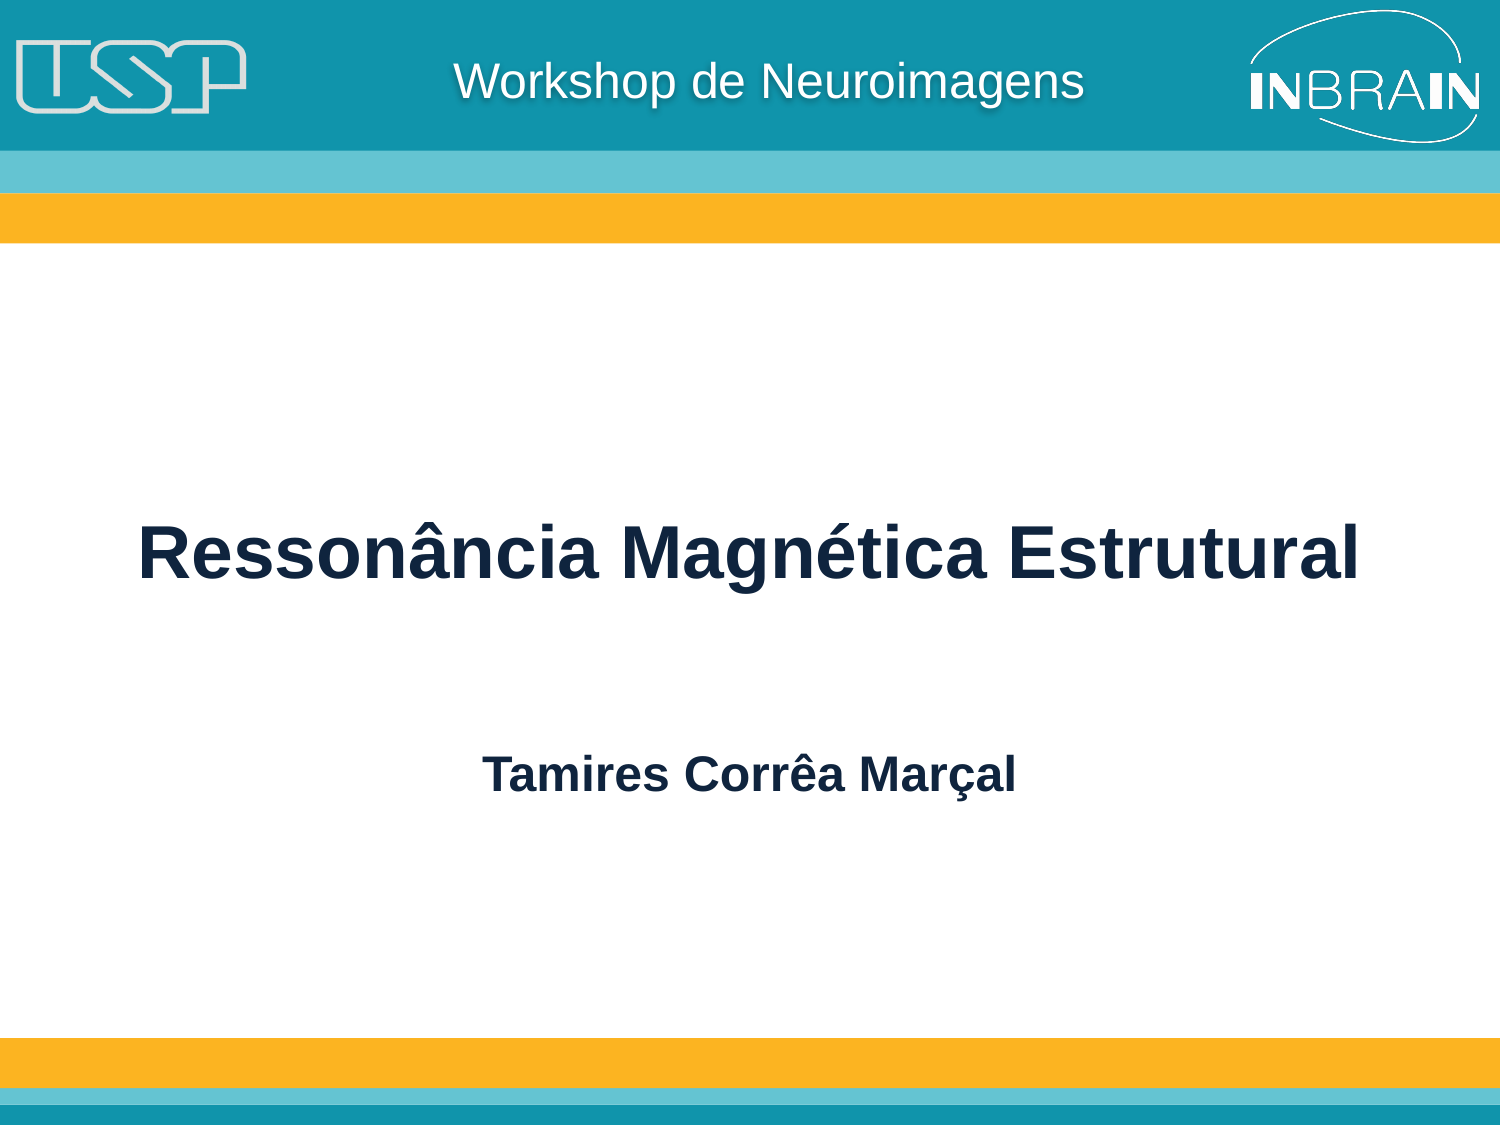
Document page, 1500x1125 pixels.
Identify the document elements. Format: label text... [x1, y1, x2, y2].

text_box Tamires Corrêa Marçal [0, 703, 1500, 809]
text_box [0, 1037, 1500, 1125]
picture [1235, 0, 1494, 155]
text_box Ressonância Magnética Estrutural [0, 395, 1500, 701]
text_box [0, 0, 1500, 244]
picture [4, 8, 254, 155]
